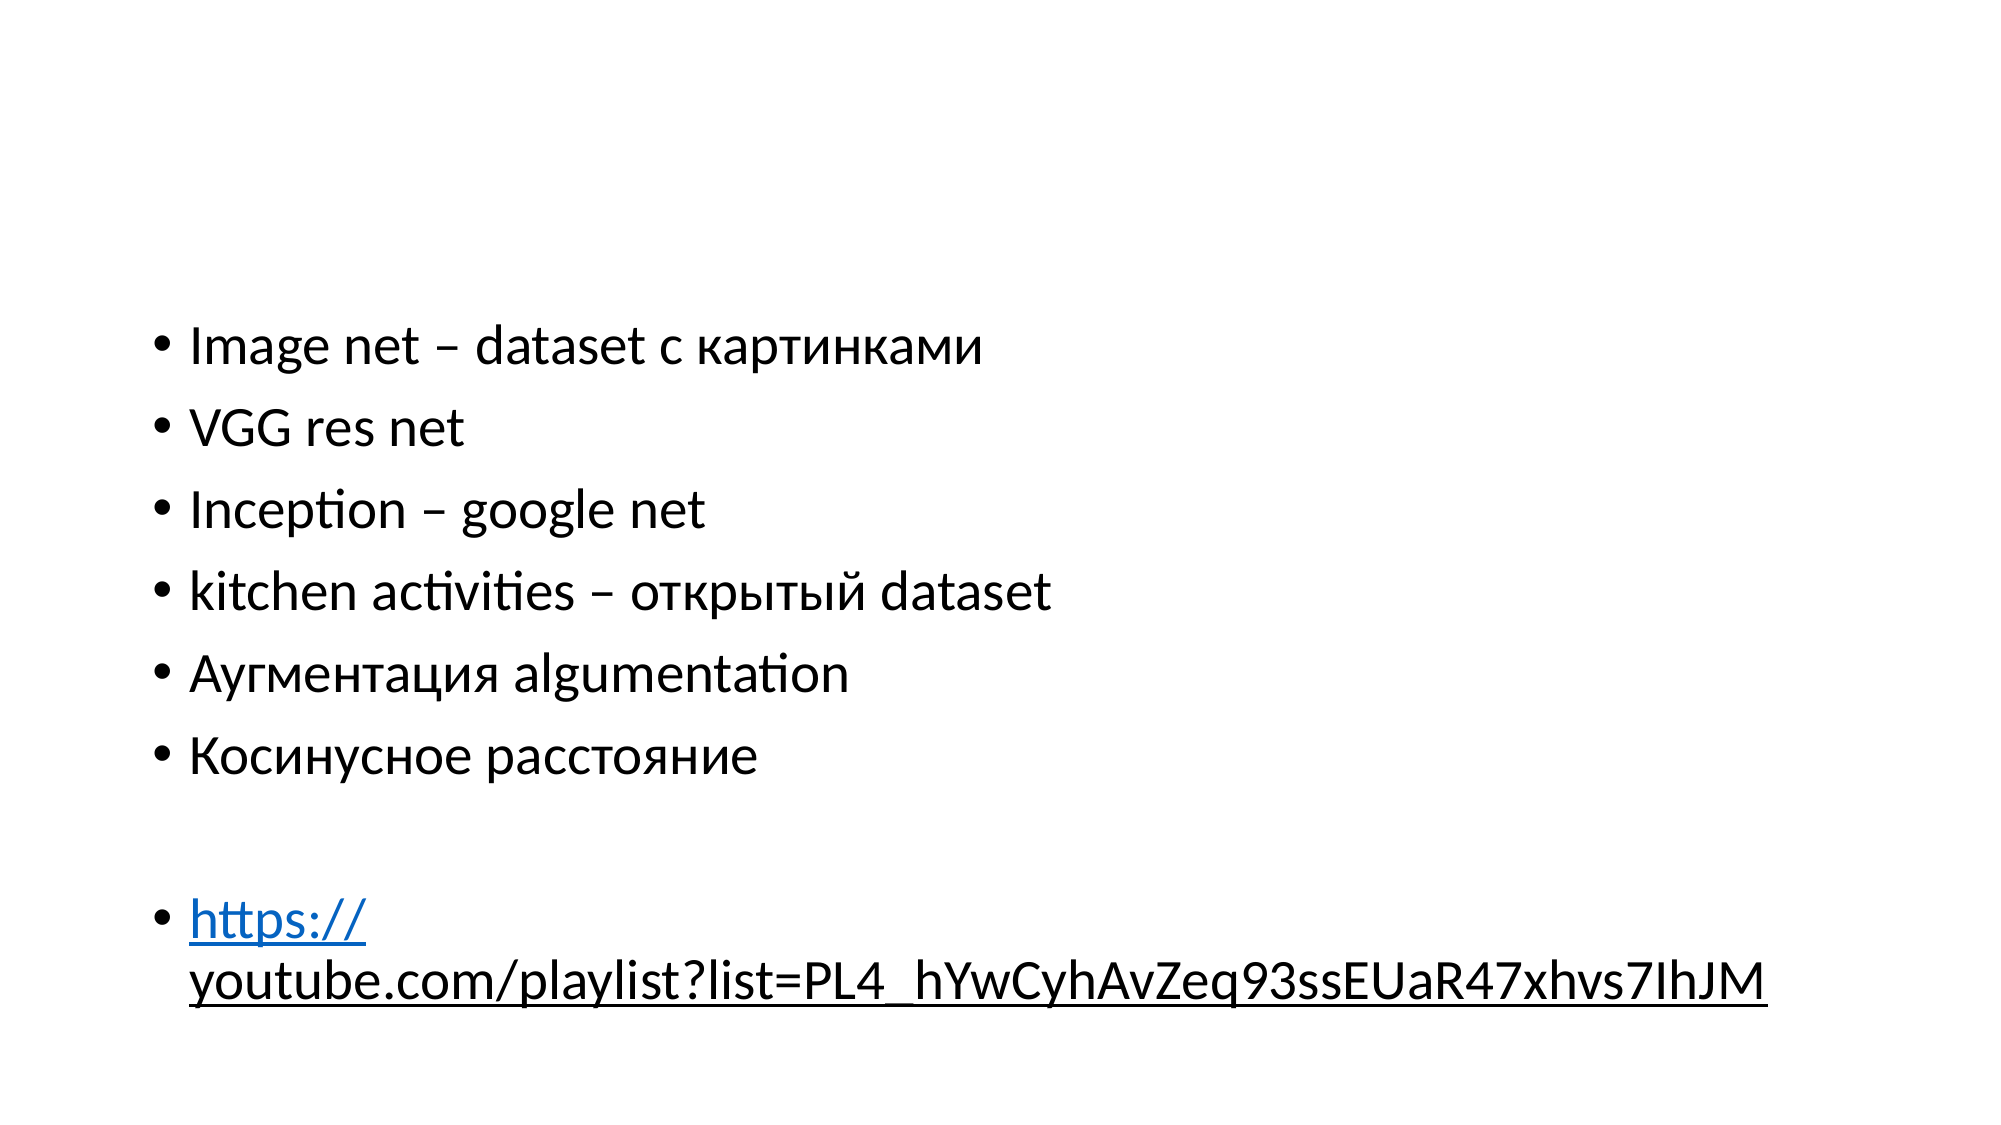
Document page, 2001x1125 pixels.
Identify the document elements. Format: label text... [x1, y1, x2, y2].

list Image net – dataset c картинками VGG res net Inception – google net kitchen activities – открытый dataset Аугментация algumentation Косинусное расстояние https://youtube.com/playlist?list=PL4_hYwCyhAvZeq93ssEUaR47xhvs7IhJM [137, 307, 1863, 1022]
